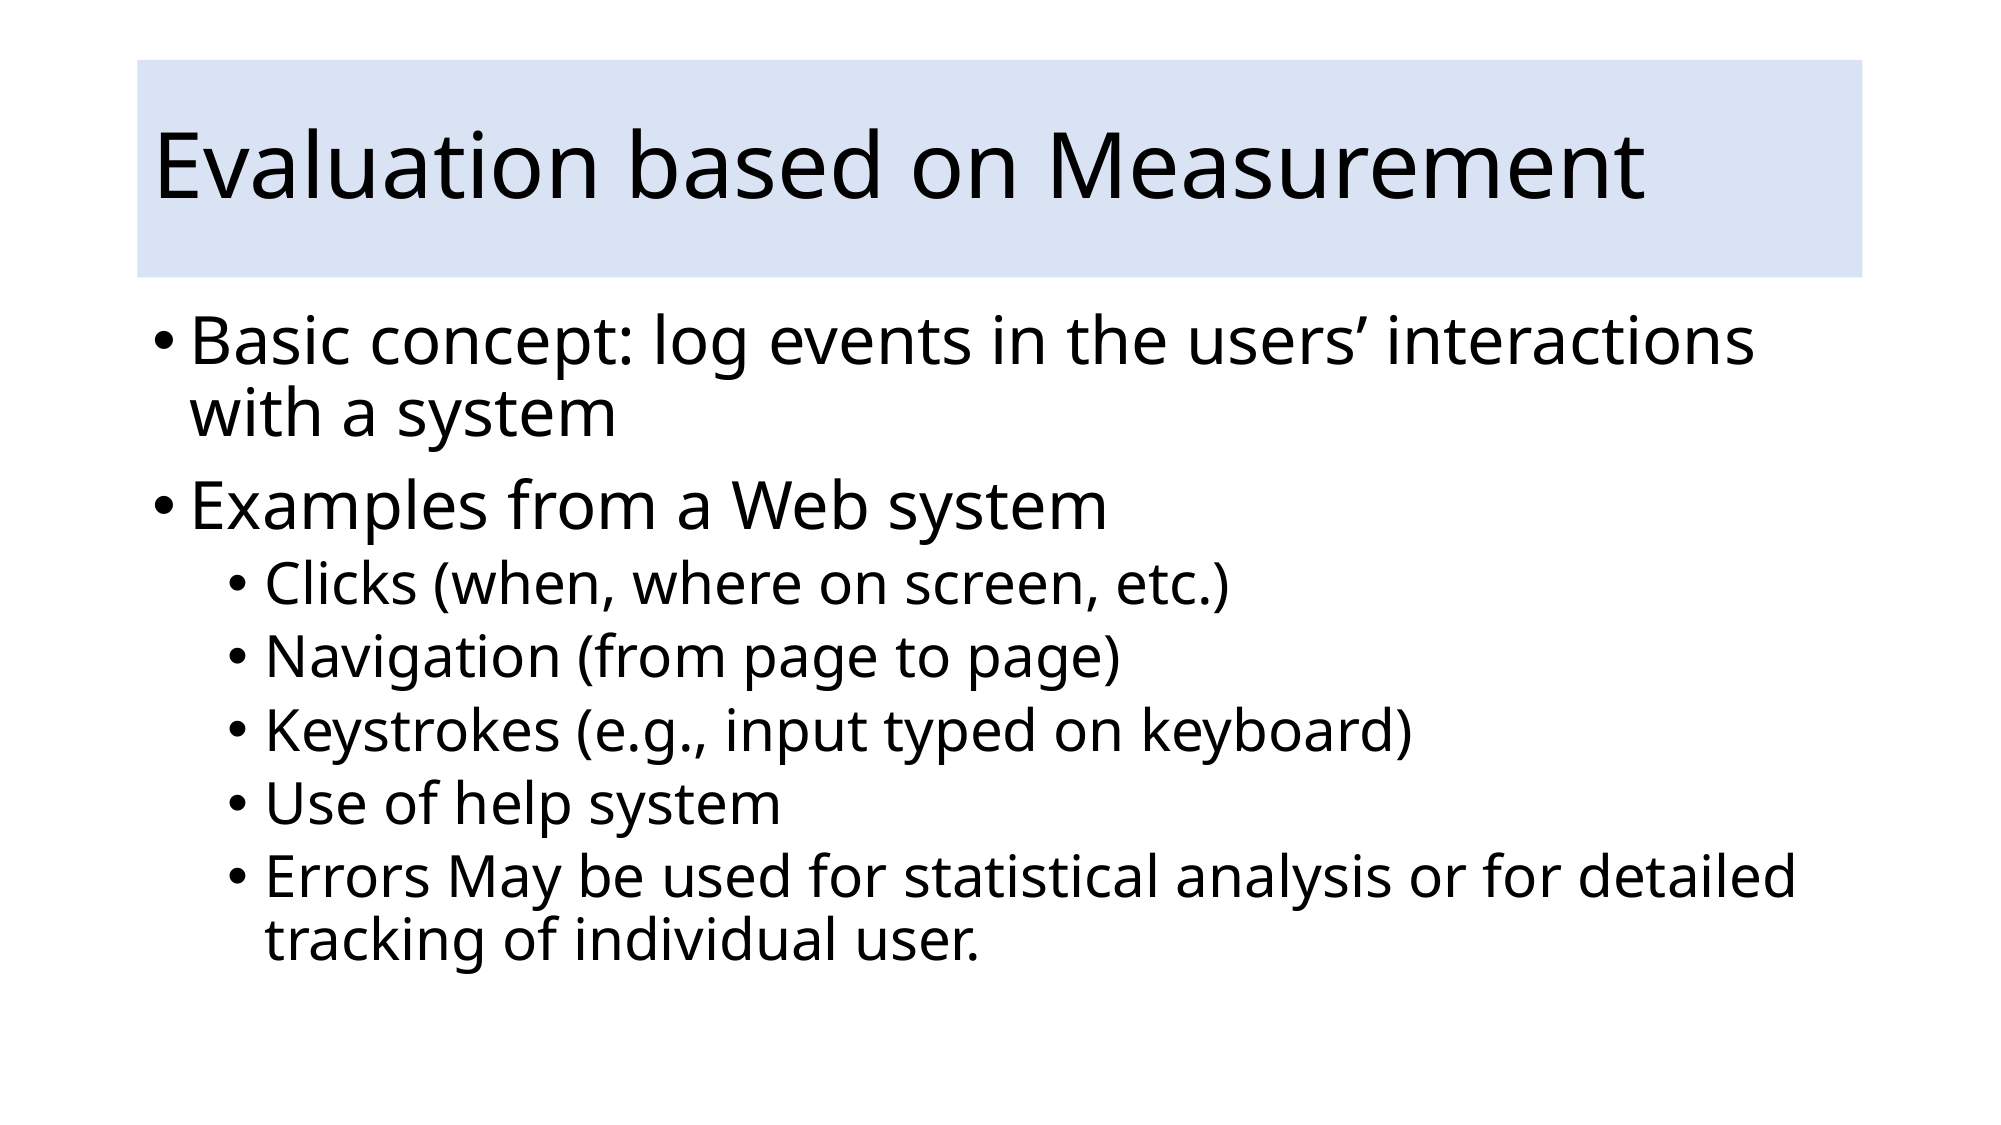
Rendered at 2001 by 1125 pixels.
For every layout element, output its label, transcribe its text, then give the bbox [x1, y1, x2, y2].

list Basic concept: log events in the users’ interactions with a system Examples from a Web system Clicks (when, where on screen, etc.) Navigation (from page to page) Keystrokes (e.g., input typed on keyboard) Use of help system Errors May be used for statistical analysis or for detailed tracking of individual user. [137, 299, 1863, 1014]
title Evaluation based on Measurement [137, 59, 1863, 278]
